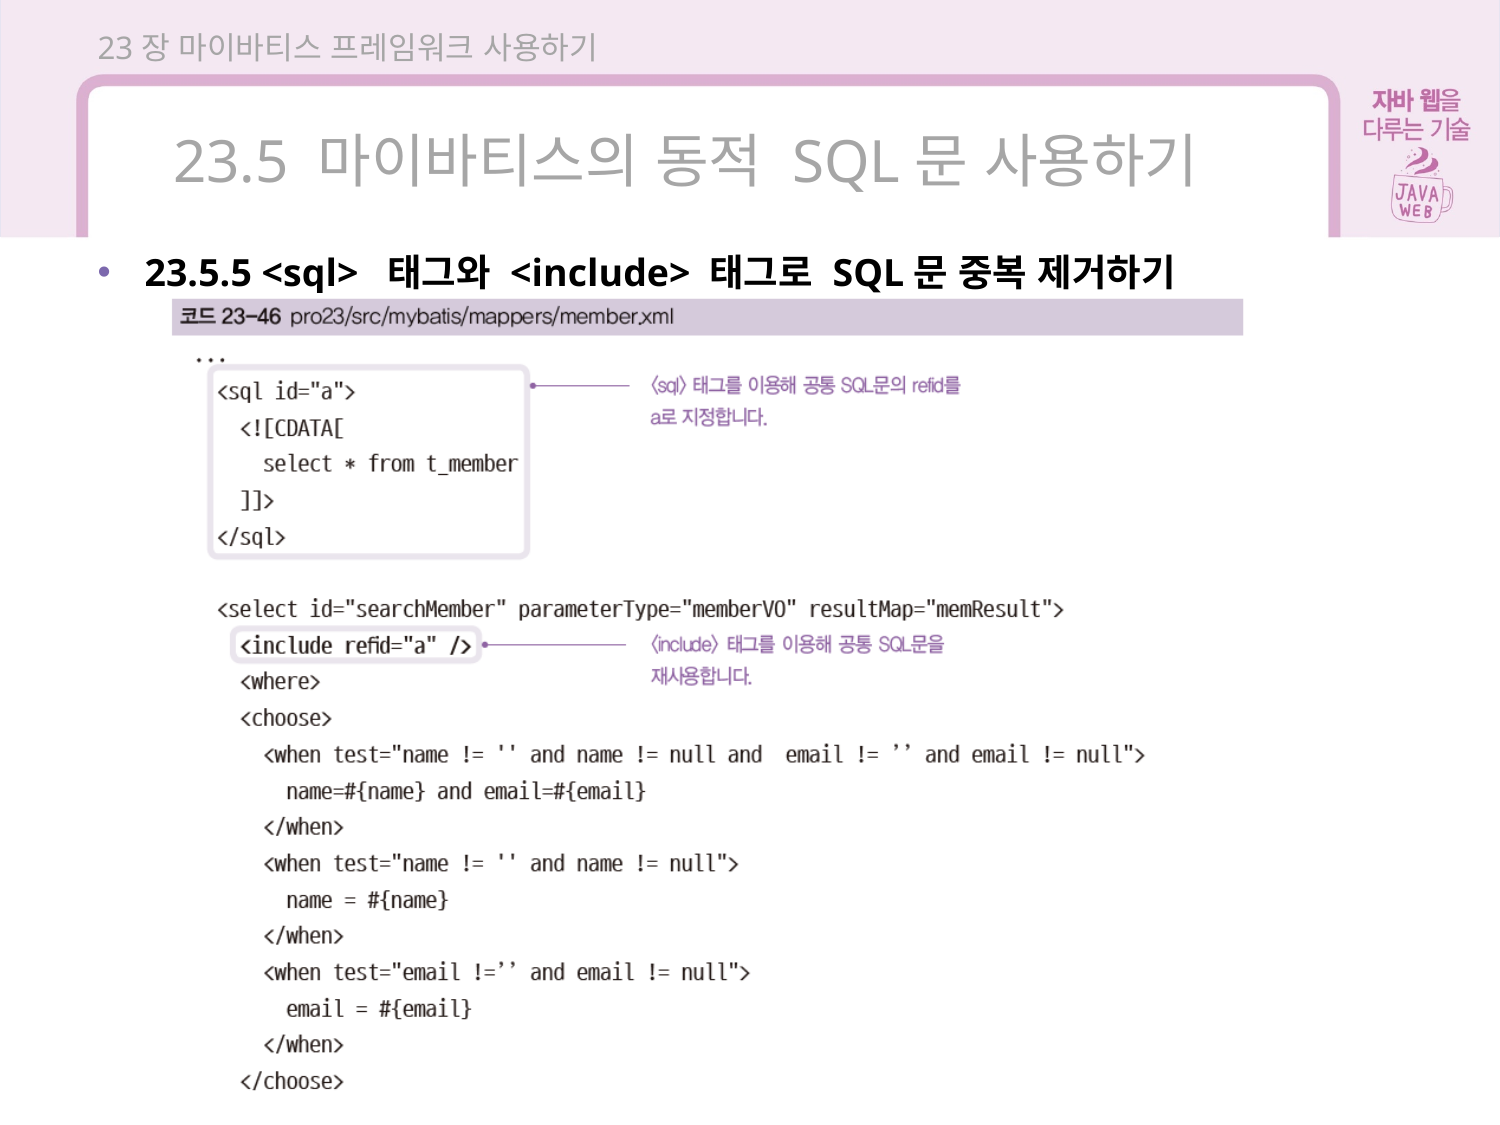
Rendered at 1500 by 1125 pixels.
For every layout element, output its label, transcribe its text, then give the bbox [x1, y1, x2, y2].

picture [0, 0, 1500, 1125]
text_box 23장 마이바티스 프레임워크 사용하기 [82, 0, 1133, 74]
text_box 23.5 마이바티스의 동적 SQL문 사용하기 [104, 117, 1268, 202]
text_box 23.5.5 <sql> 태그와 <include> 태그로 SQL문 중복 제거하기 [82, 218, 1402, 302]
